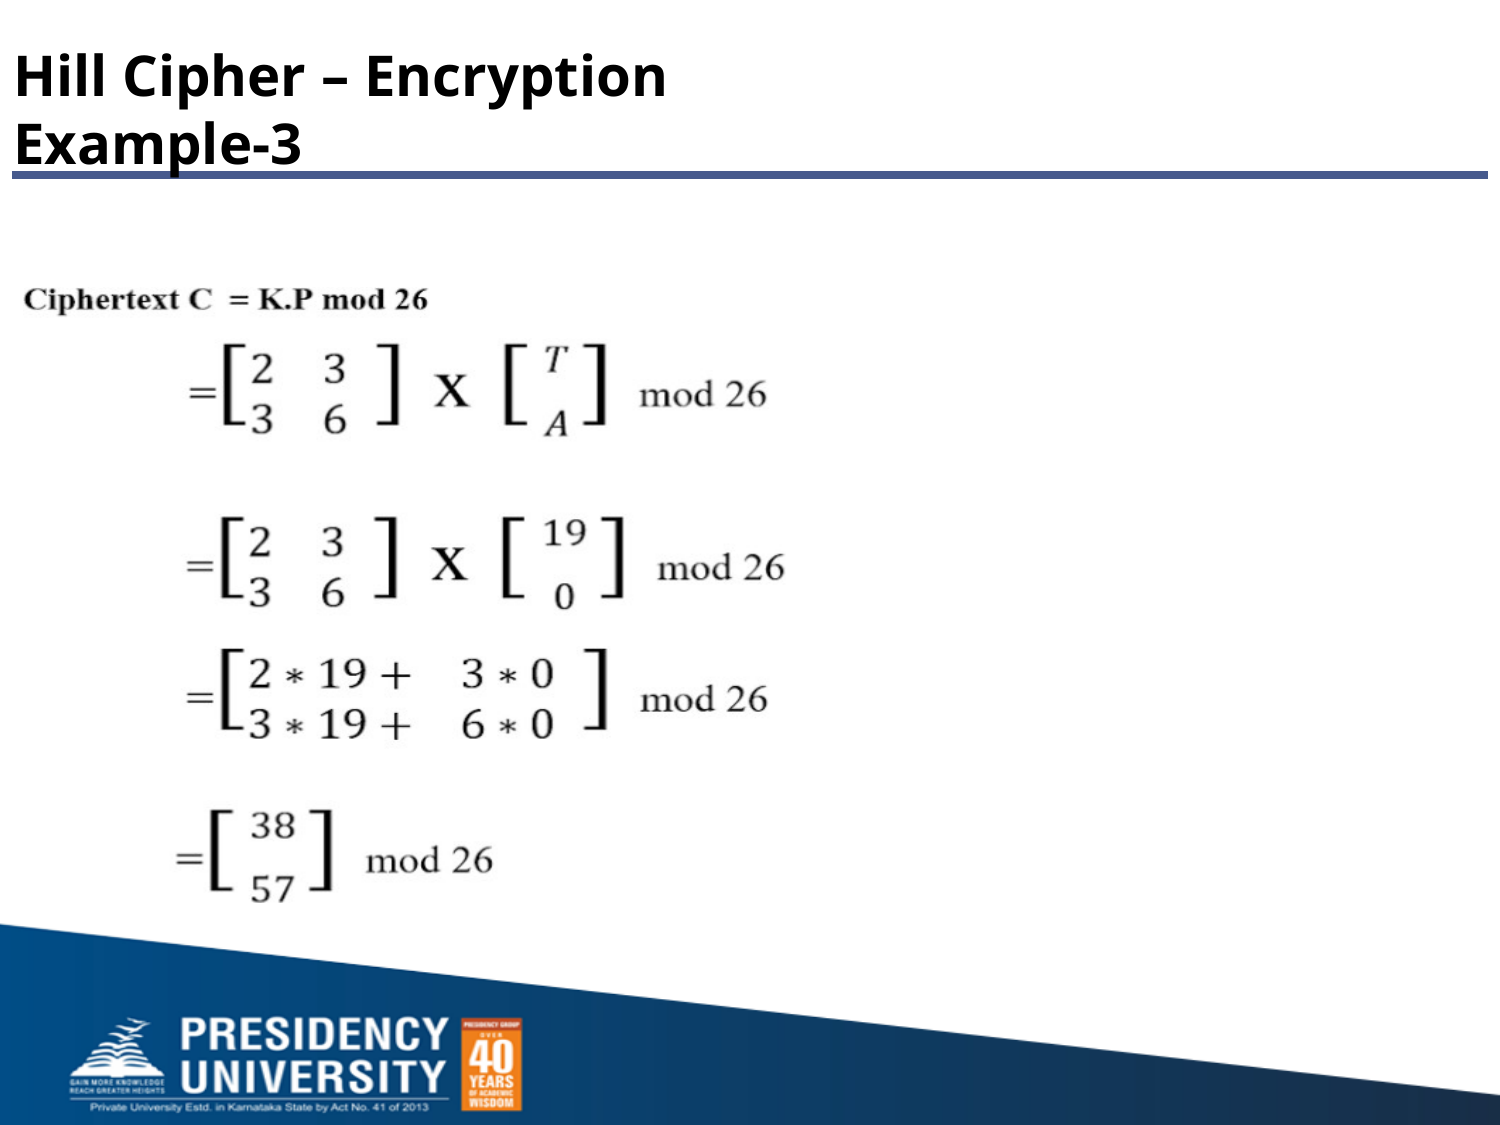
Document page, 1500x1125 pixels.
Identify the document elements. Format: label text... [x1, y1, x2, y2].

picture [0, 921, 1500, 1125]
picture [22, 286, 786, 903]
text_box Hill Cipher – Encryption Example-3 [11, 38, 868, 176]
